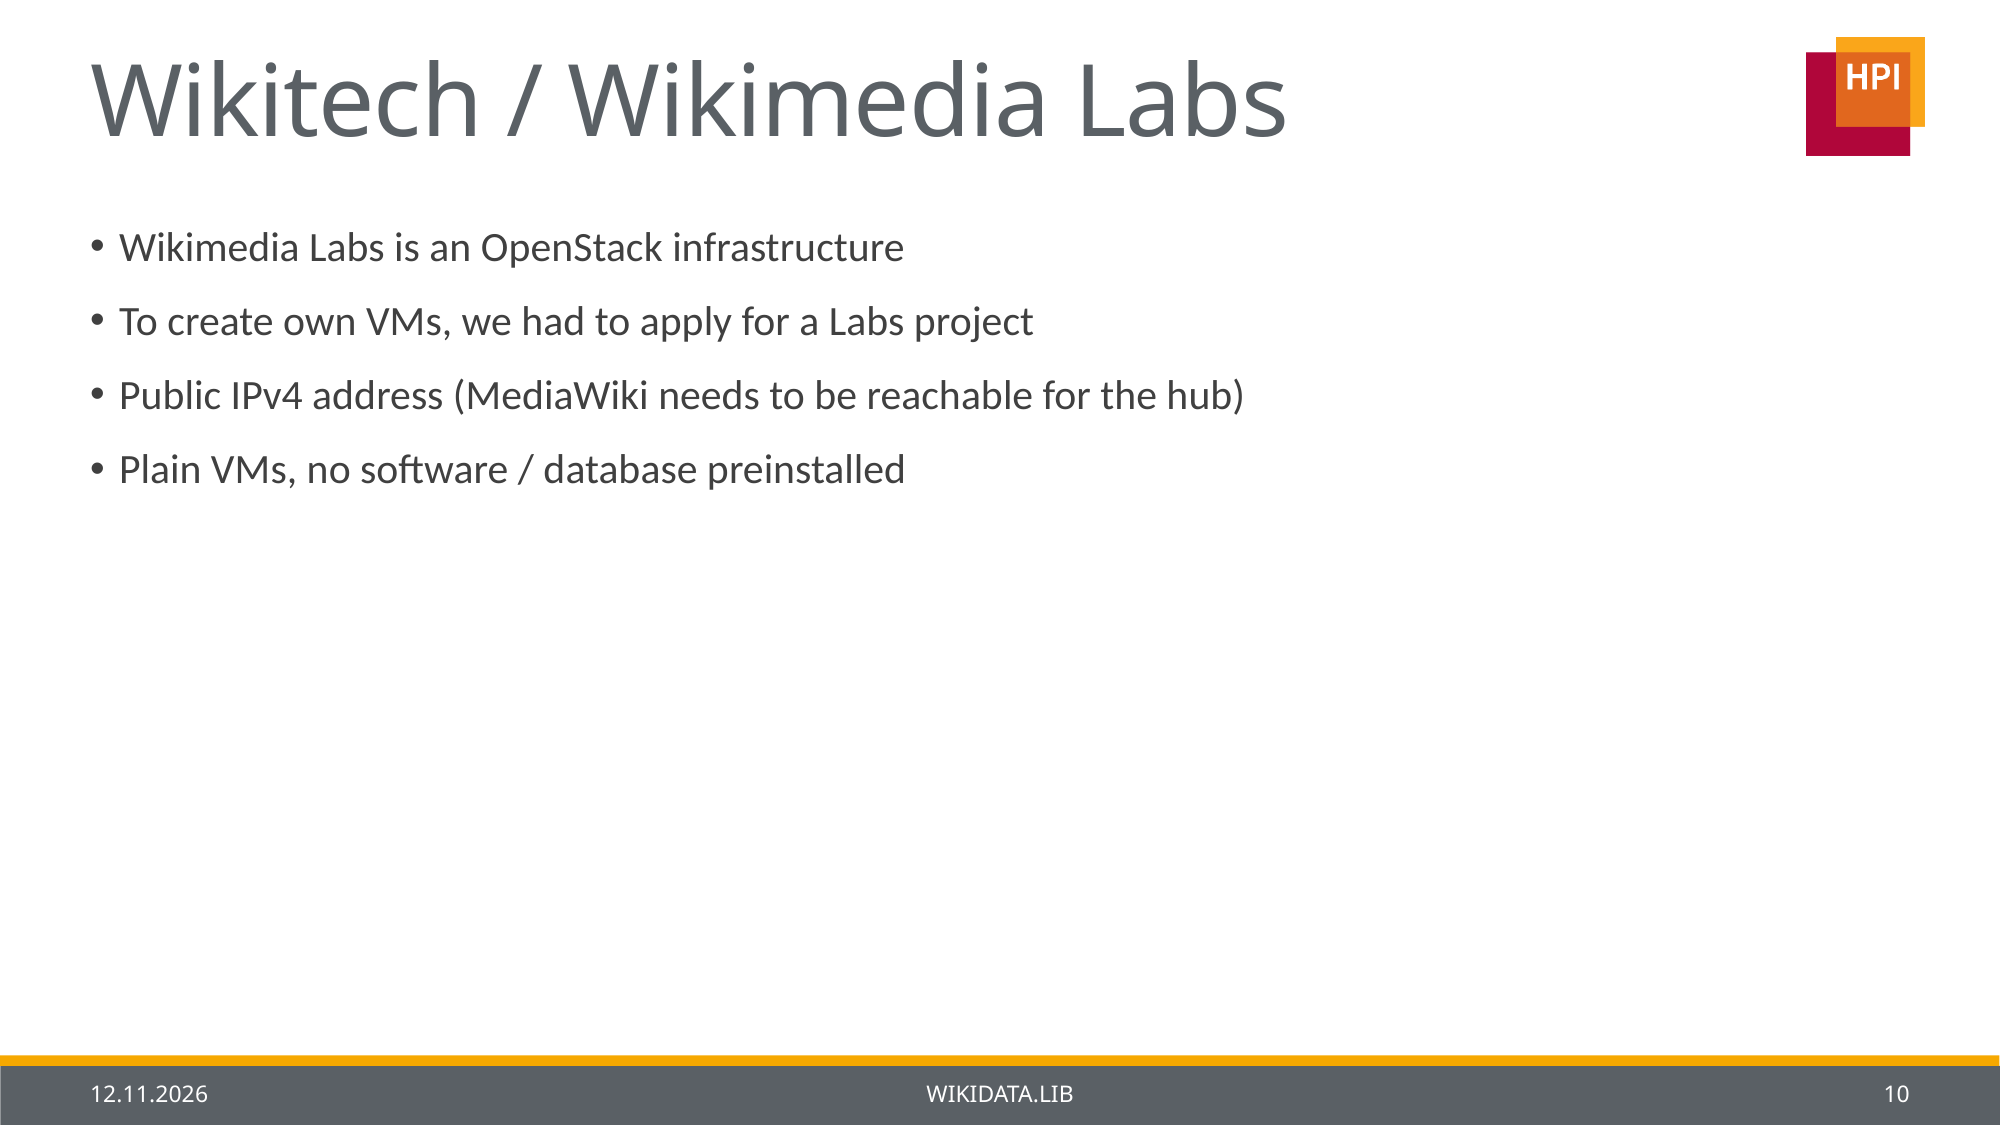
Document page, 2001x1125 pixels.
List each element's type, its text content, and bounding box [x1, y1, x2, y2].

list Wikimedia Labs is an OpenStack infrastructure To create own VMs, we had to apply for a Labs project Public IPv4 address (MediaWiki needs to be reachable for the hub) Plain VMs, no software / database preinstalled [75, 217, 1925, 997]
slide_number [75, 1065, 233, 1125]
slide_number 10 [1768, 1065, 1926, 1125]
picture [1806, 37, 1925, 156]
footer WIKIDATA.LIB [238, 1065, 1763, 1125]
title Wikitech / Wikimedia Labs [75, 0, 1732, 165]
